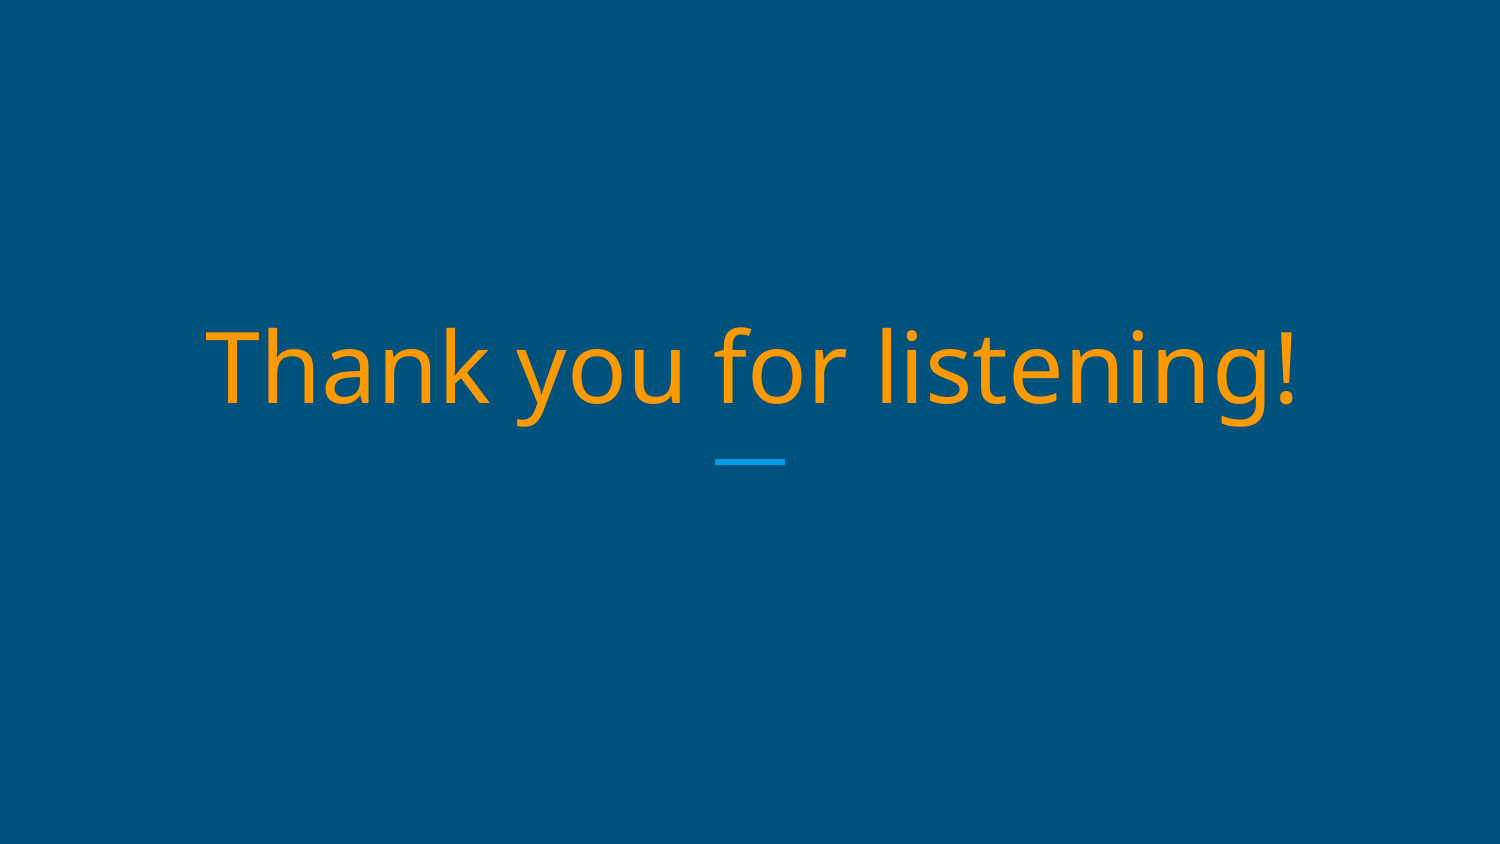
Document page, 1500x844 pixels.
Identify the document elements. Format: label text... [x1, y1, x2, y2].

title Thank you for listening! [78, 289, 1428, 439]
